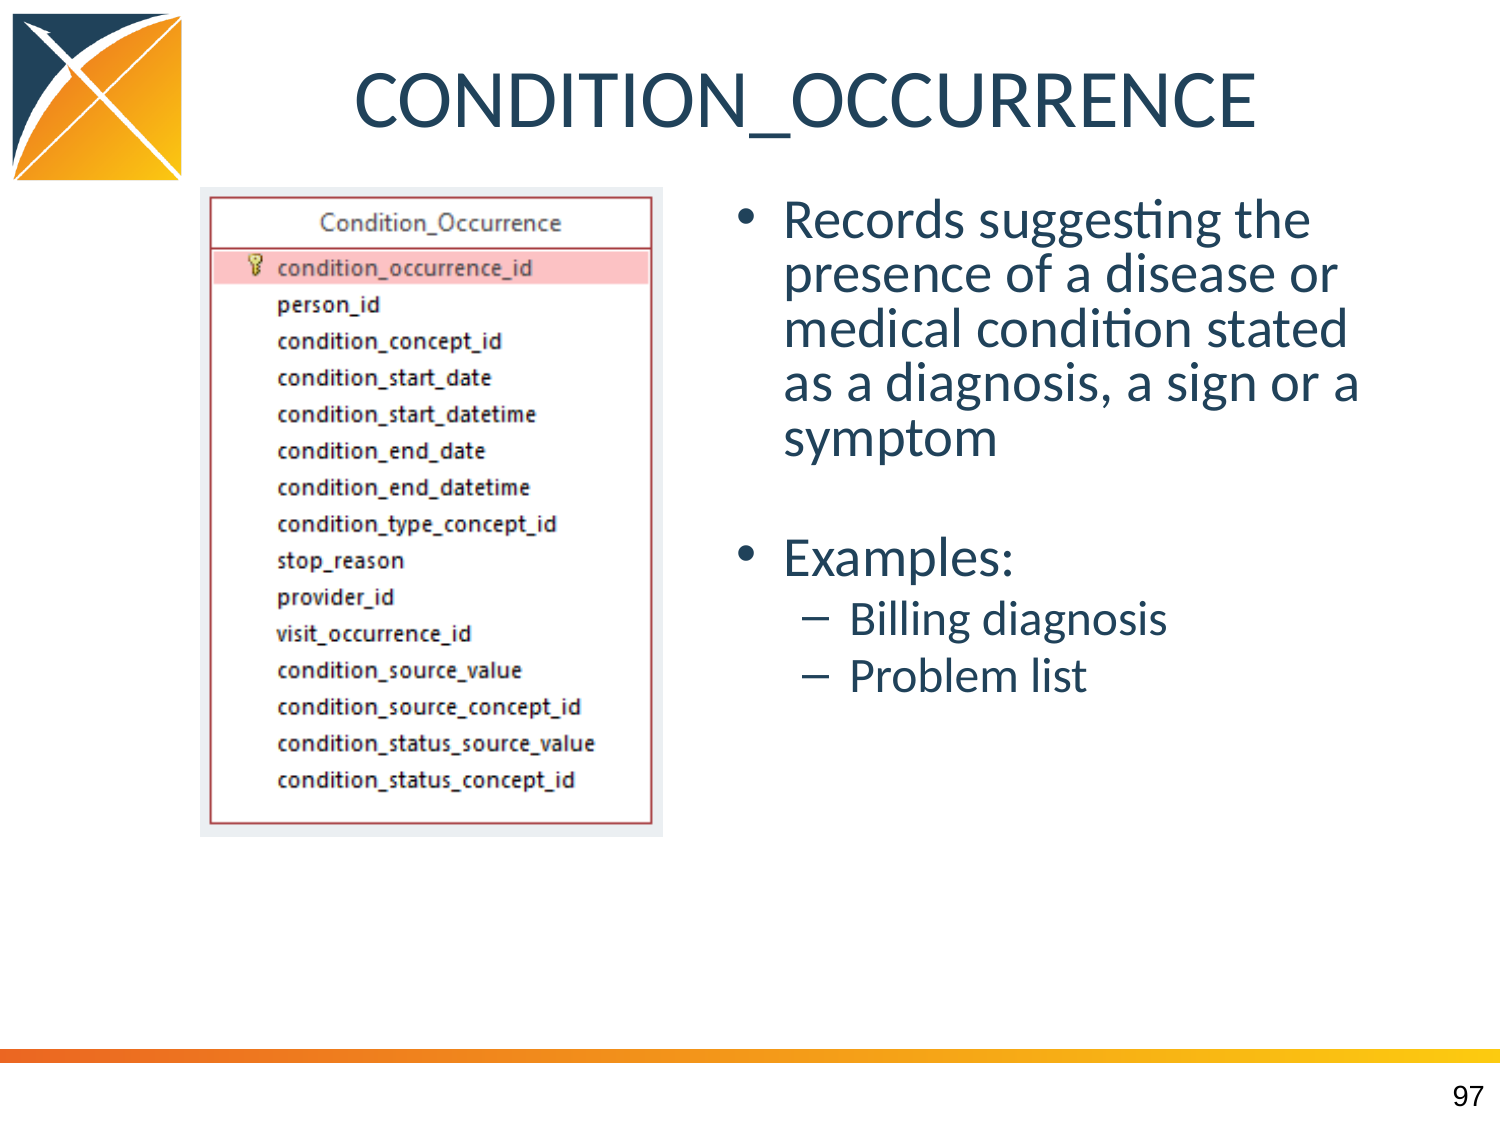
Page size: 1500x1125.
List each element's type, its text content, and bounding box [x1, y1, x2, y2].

title CONDITION_OCCURRENCE [187, 24, 1425, 163]
slide_number 97 [1149, 1065, 1500, 1125]
list Records suggesting the presence of a disease or medical condition stated as a diagnosis, a sign or a symptom Examples: Billing diagnosis Problem list [712, 187, 1425, 1005]
picture [0, 0, 663, 838]
